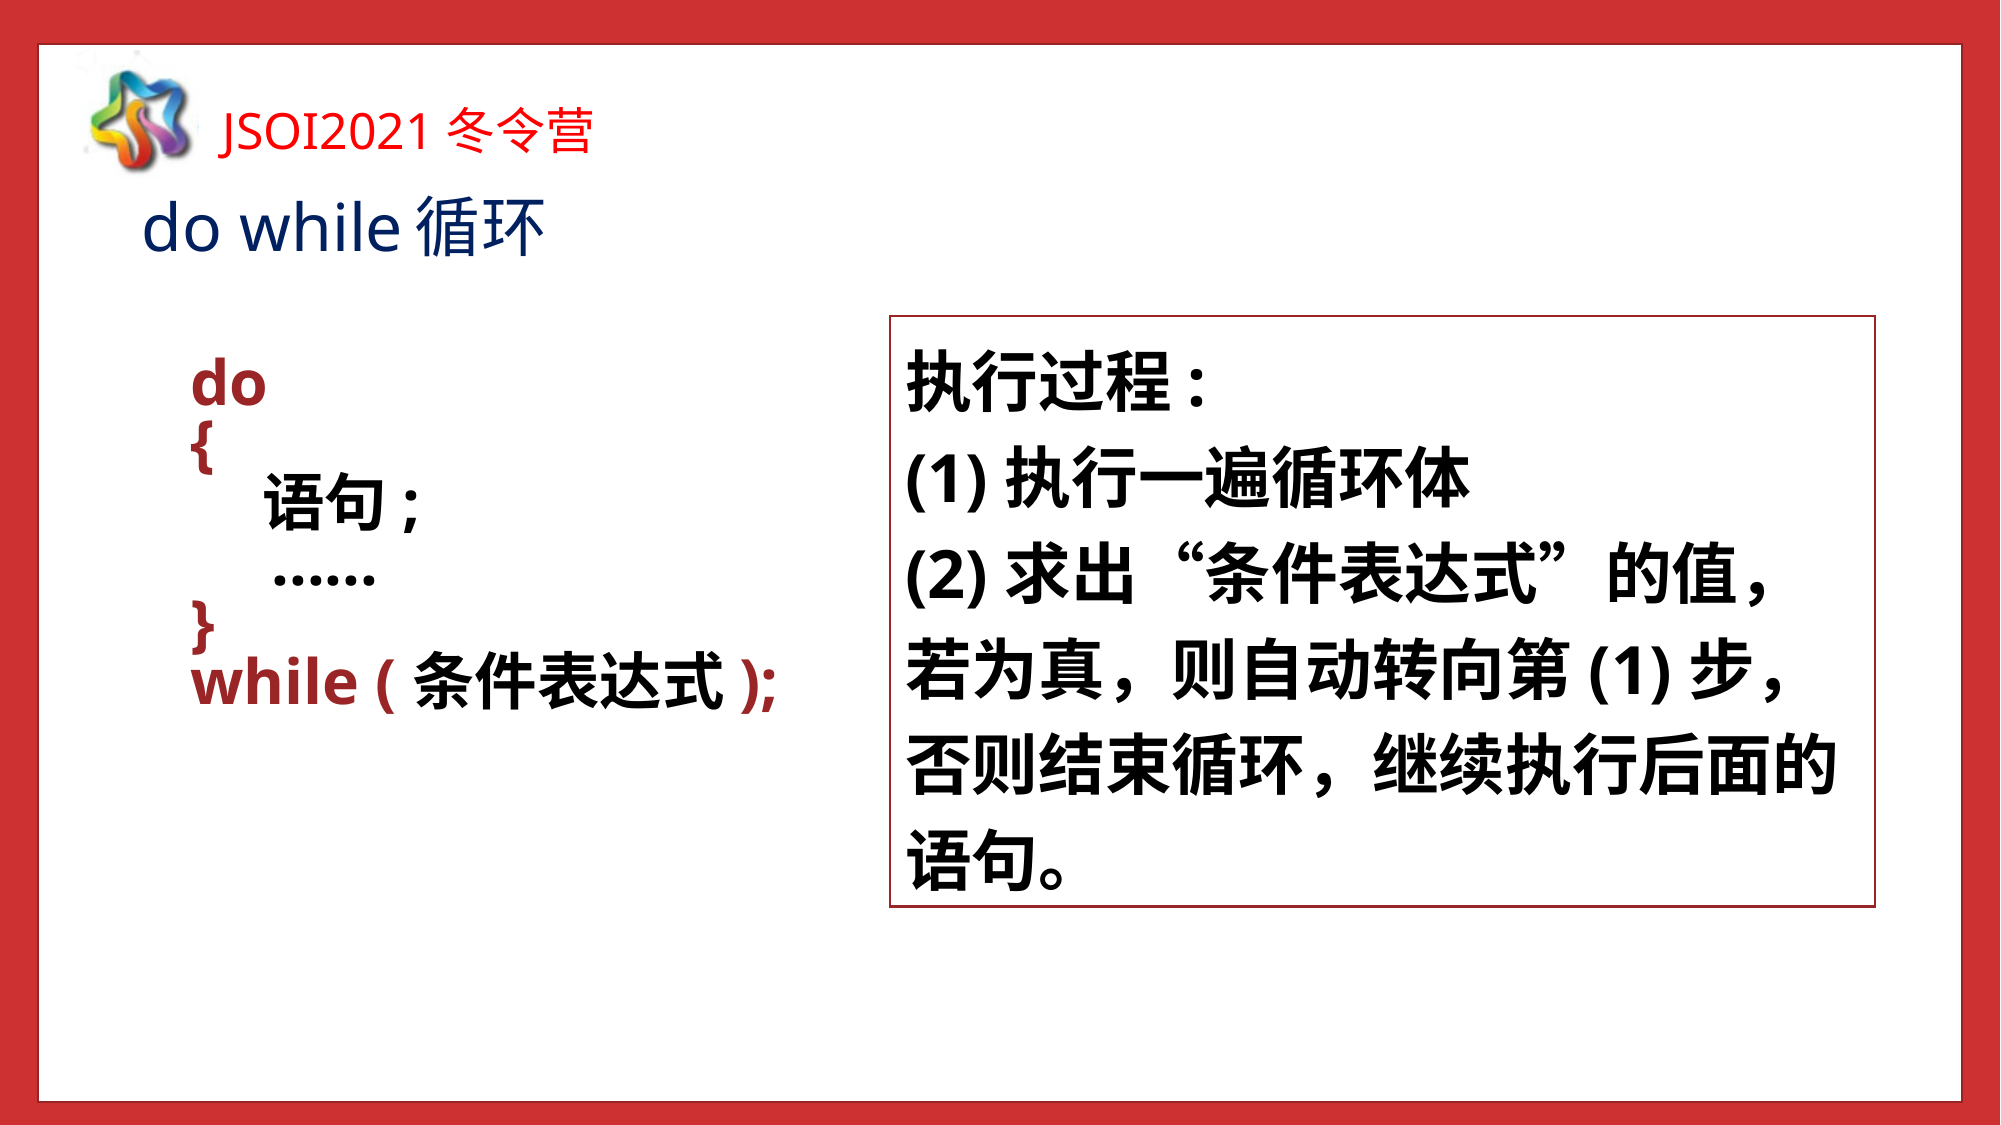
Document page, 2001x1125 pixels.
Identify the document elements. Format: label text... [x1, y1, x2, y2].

title do while循环 [126, 187, 1536, 274]
text_box 执行过程: (1)执行一遍循环体 (2)求出“条件表达式”的值，若为真，则自动转向第(1)步，否则结束循环，继续执行后面的语句。 [889, 315, 1876, 908]
picture [76, 50, 199, 181]
text_box do { 语句; ...... } while (条件表达式); [175, 349, 889, 725]
